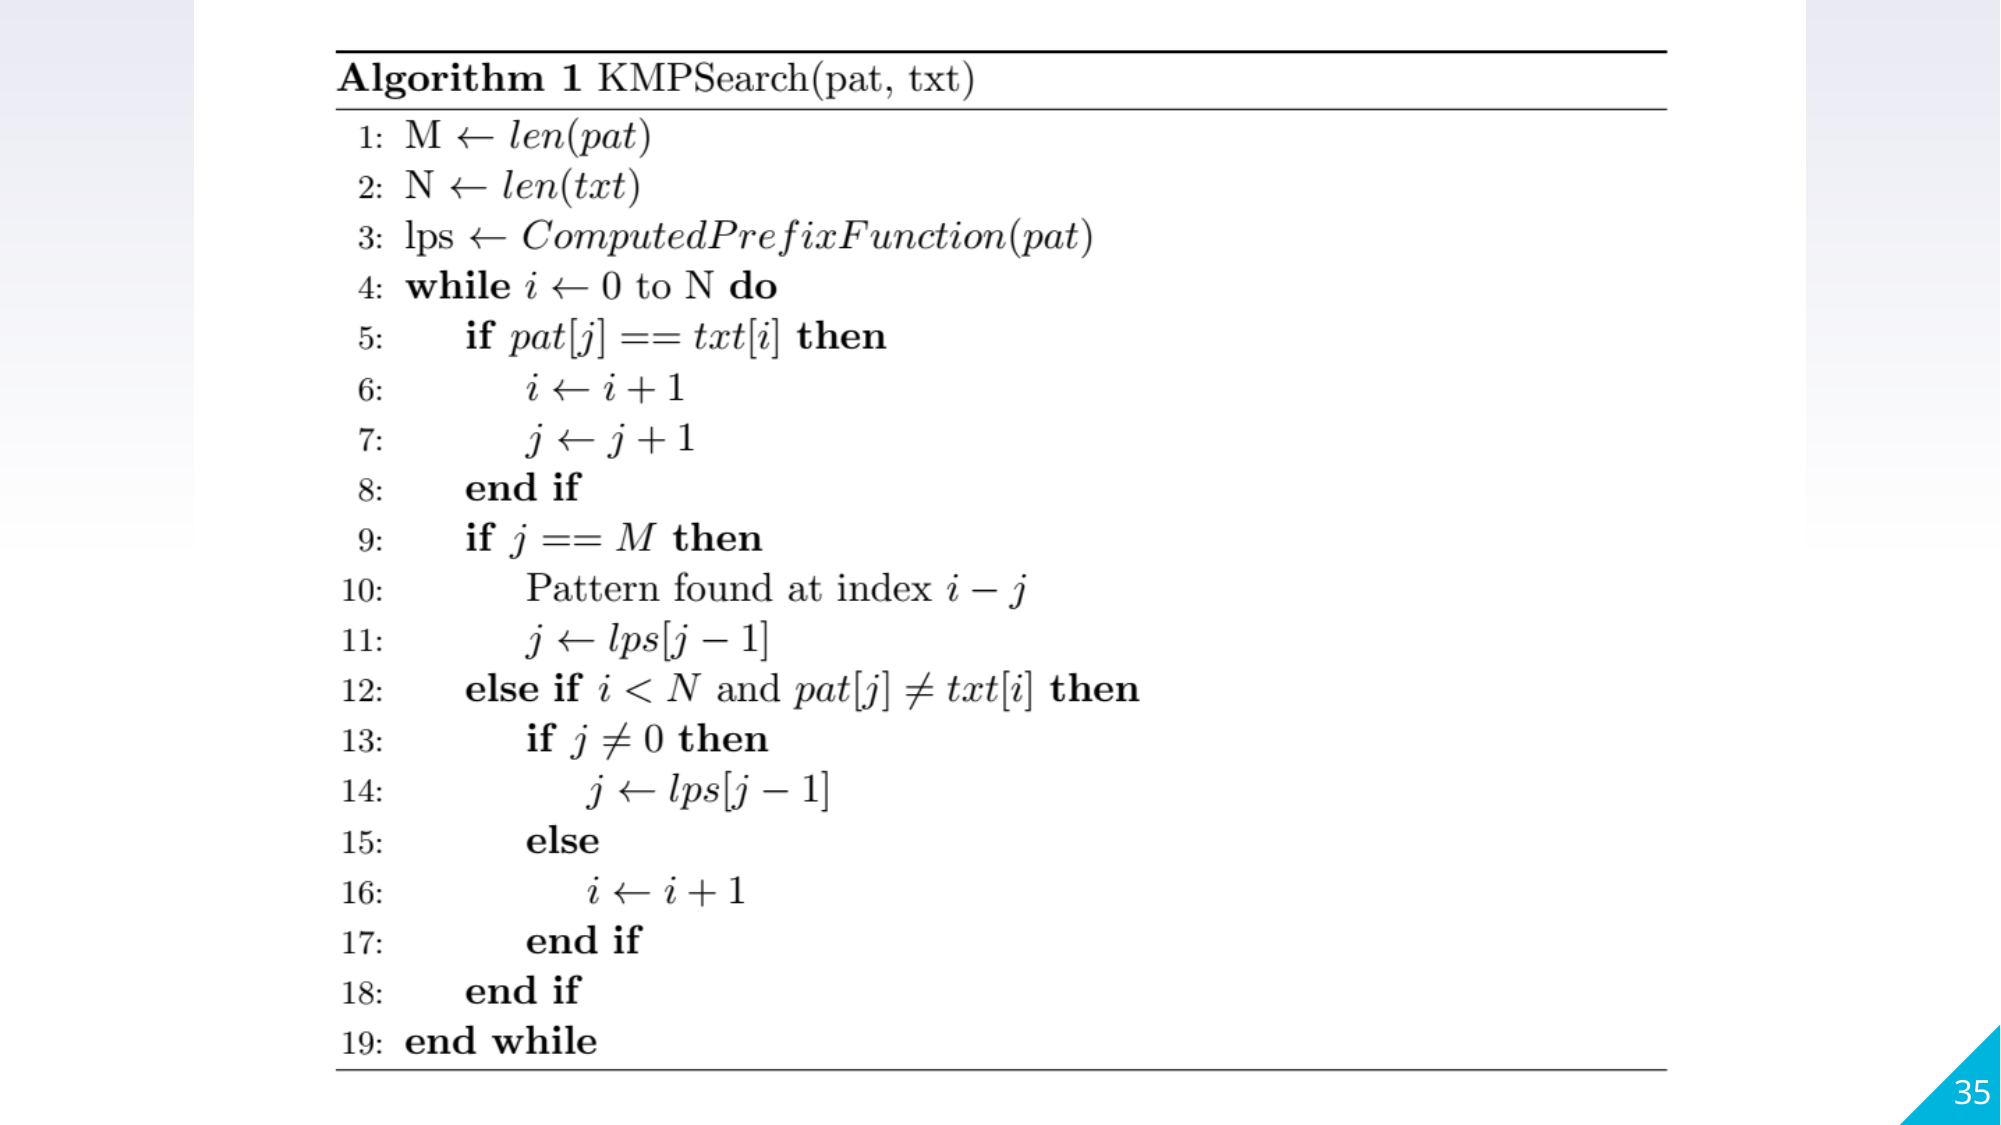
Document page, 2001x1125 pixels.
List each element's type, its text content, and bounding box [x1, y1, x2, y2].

slide_number 35 [1891, 1014, 1992, 1117]
picture [194, 0, 1806, 1125]
